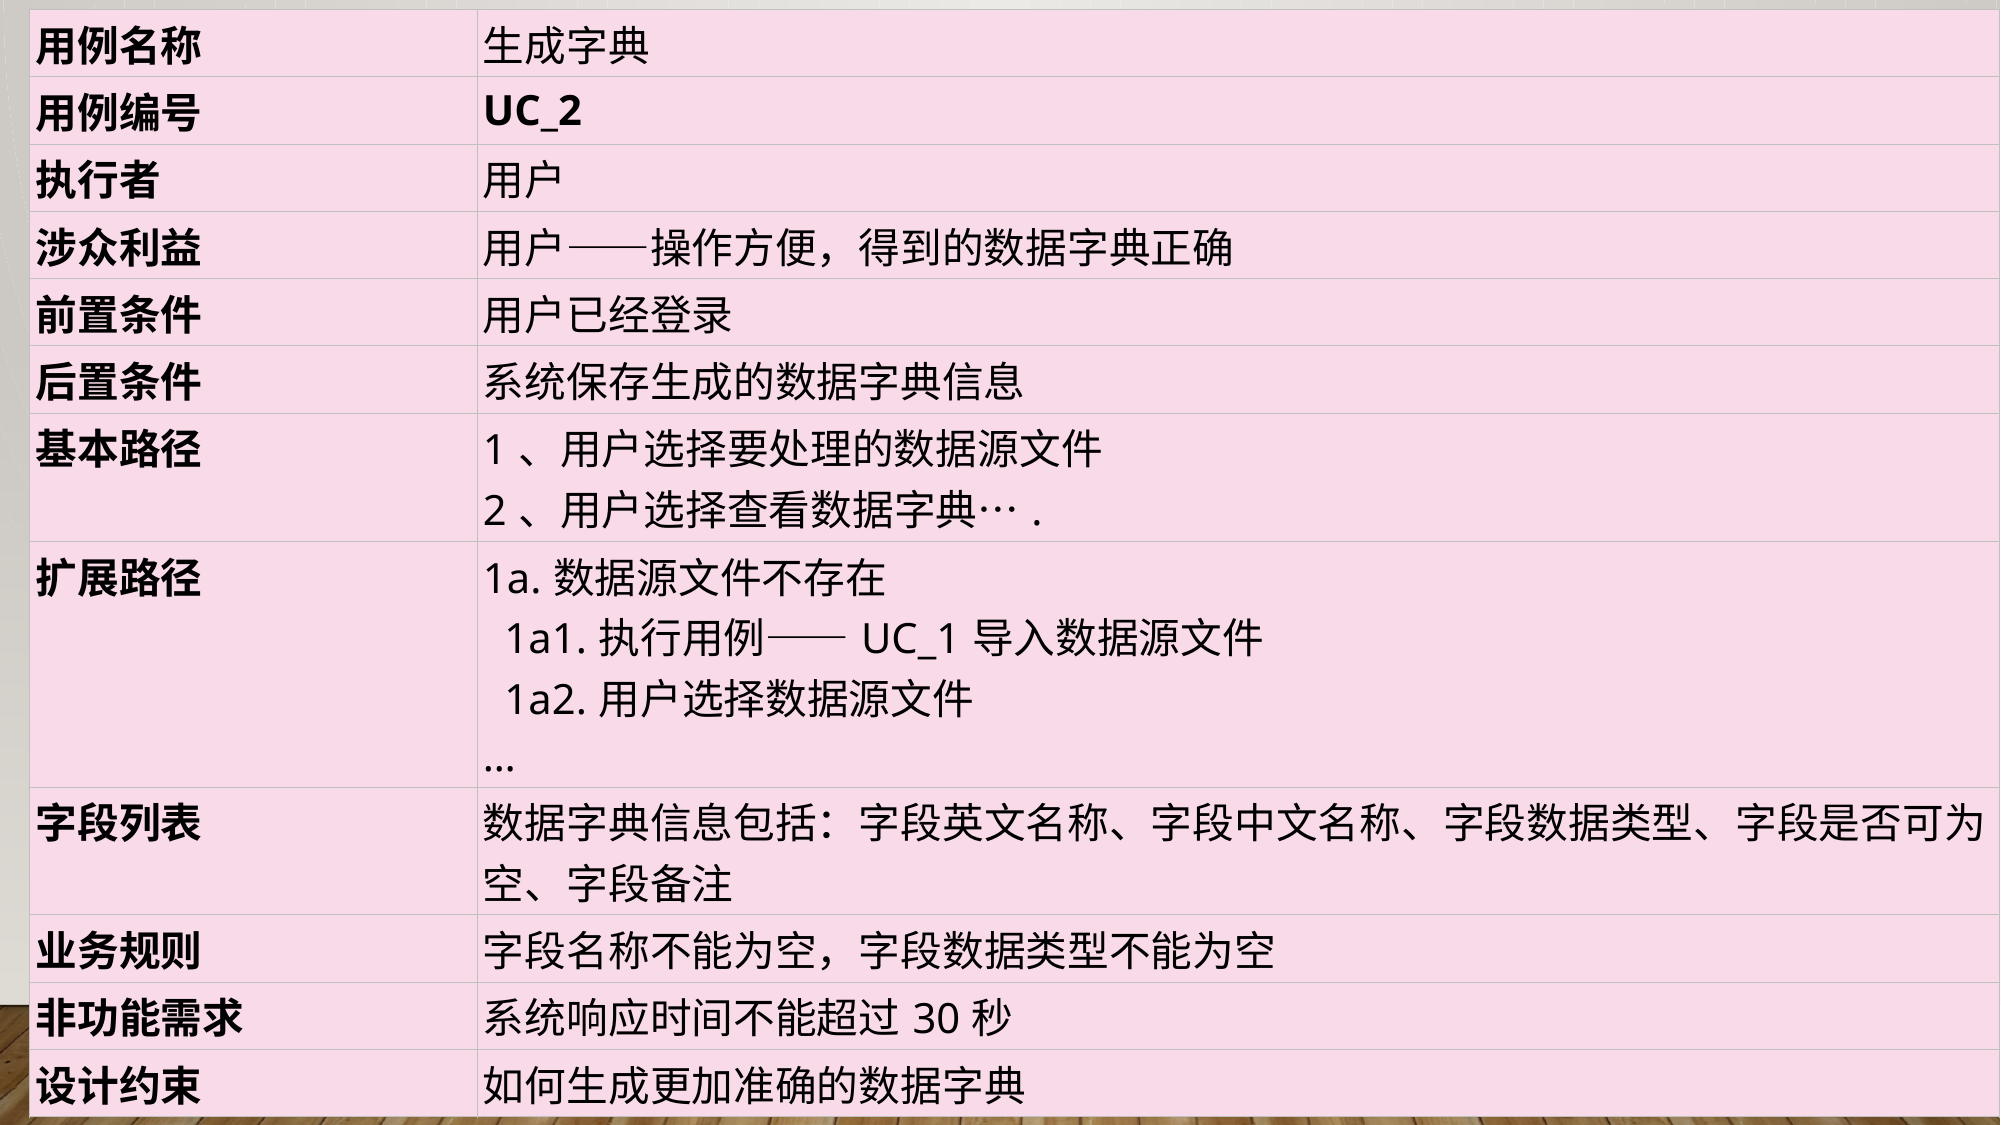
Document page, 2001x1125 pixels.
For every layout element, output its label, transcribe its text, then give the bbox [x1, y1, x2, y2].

table_header 生成字典 [478, 10, 1999, 76]
table_cell 执行者 [30, 145, 477, 211]
table_cell 字段名称不能为空，字段数据类型不能为空 [478, 915, 1999, 982]
table_cell 用例编号 [30, 77, 477, 144]
table_cell 1a.数据源文件不存在 1a1.执行用例——UC_1导入数据源文件 1a2.用户选择数据源文件 … [478, 542, 1999, 787]
table_cell 用户已经登录 [478, 279, 1999, 345]
table_cell 系统响应时间不能超过30秒 [478, 983, 1999, 1049]
table_cell 非功能需求 [30, 983, 477, 1049]
table_cell 如何生成更加准确的数据字典 [478, 1050, 1999, 1116]
table_cell 基本路径 [30, 414, 477, 541]
table_cell UC_2 [478, 77, 1999, 144]
table_cell 系统保存生成的数据字典信息 [478, 346, 1999, 413]
table_cell 后置条件 [30, 346, 477, 413]
table_cell 前置条件 [30, 279, 477, 345]
table_cell 用户 [478, 145, 1999, 211]
table_cell 业务规则 [30, 915, 477, 982]
table_header 用例名称 [30, 10, 477, 76]
table_cell 设计约束 [30, 1050, 477, 1116]
table_cell 用户——操作方便，得到的数据字典正确 [478, 212, 1999, 278]
table_cell 扩展路径 [30, 542, 477, 787]
table_cell 涉众利益 [30, 212, 477, 278]
table_cell 数据字典信息包括：字段英文名称、字段中文名称、字段数据类型、字段是否可为空、字段备注 [478, 788, 1999, 914]
table_cell 字段列表 [30, 788, 477, 914]
table_cell 1、用户选择要处理的数据源文件 2、用户选择查看数据字典…. [478, 414, 1999, 541]
picture [0, 1005, 2000, 1125]
